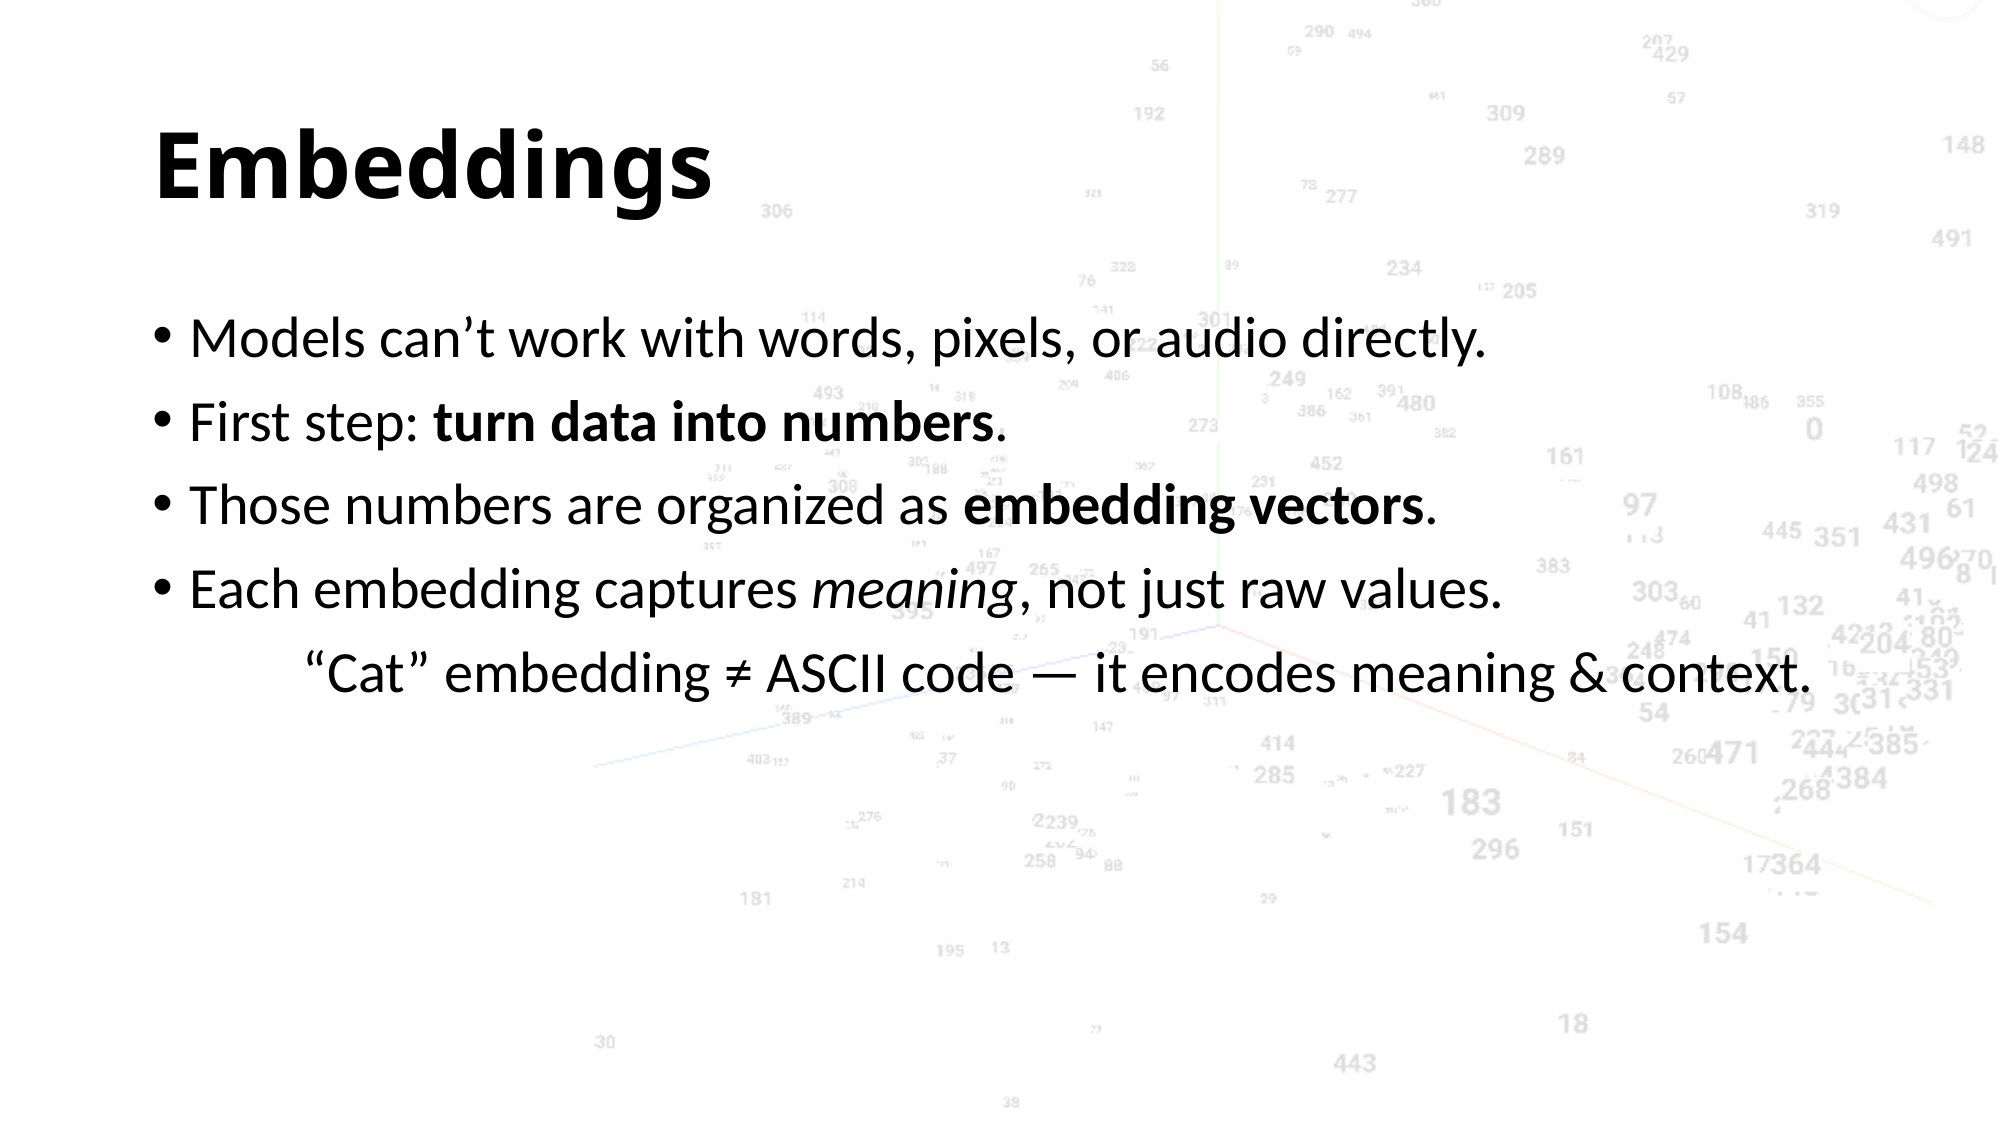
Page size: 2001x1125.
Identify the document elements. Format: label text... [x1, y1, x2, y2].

title Embeddings [137, 59, 594, 278]
picture [594, 0, 2000, 1125]
list Models can’t work with words, pixels, or audio directly. First step: turn data into numbers. Those numbers are organized as embedding vectors. Each embedding captures meaning, not just raw values. “Cat” embedding ≠ ASCII code — it encodes meaning & context. [137, 299, 594, 1014]
